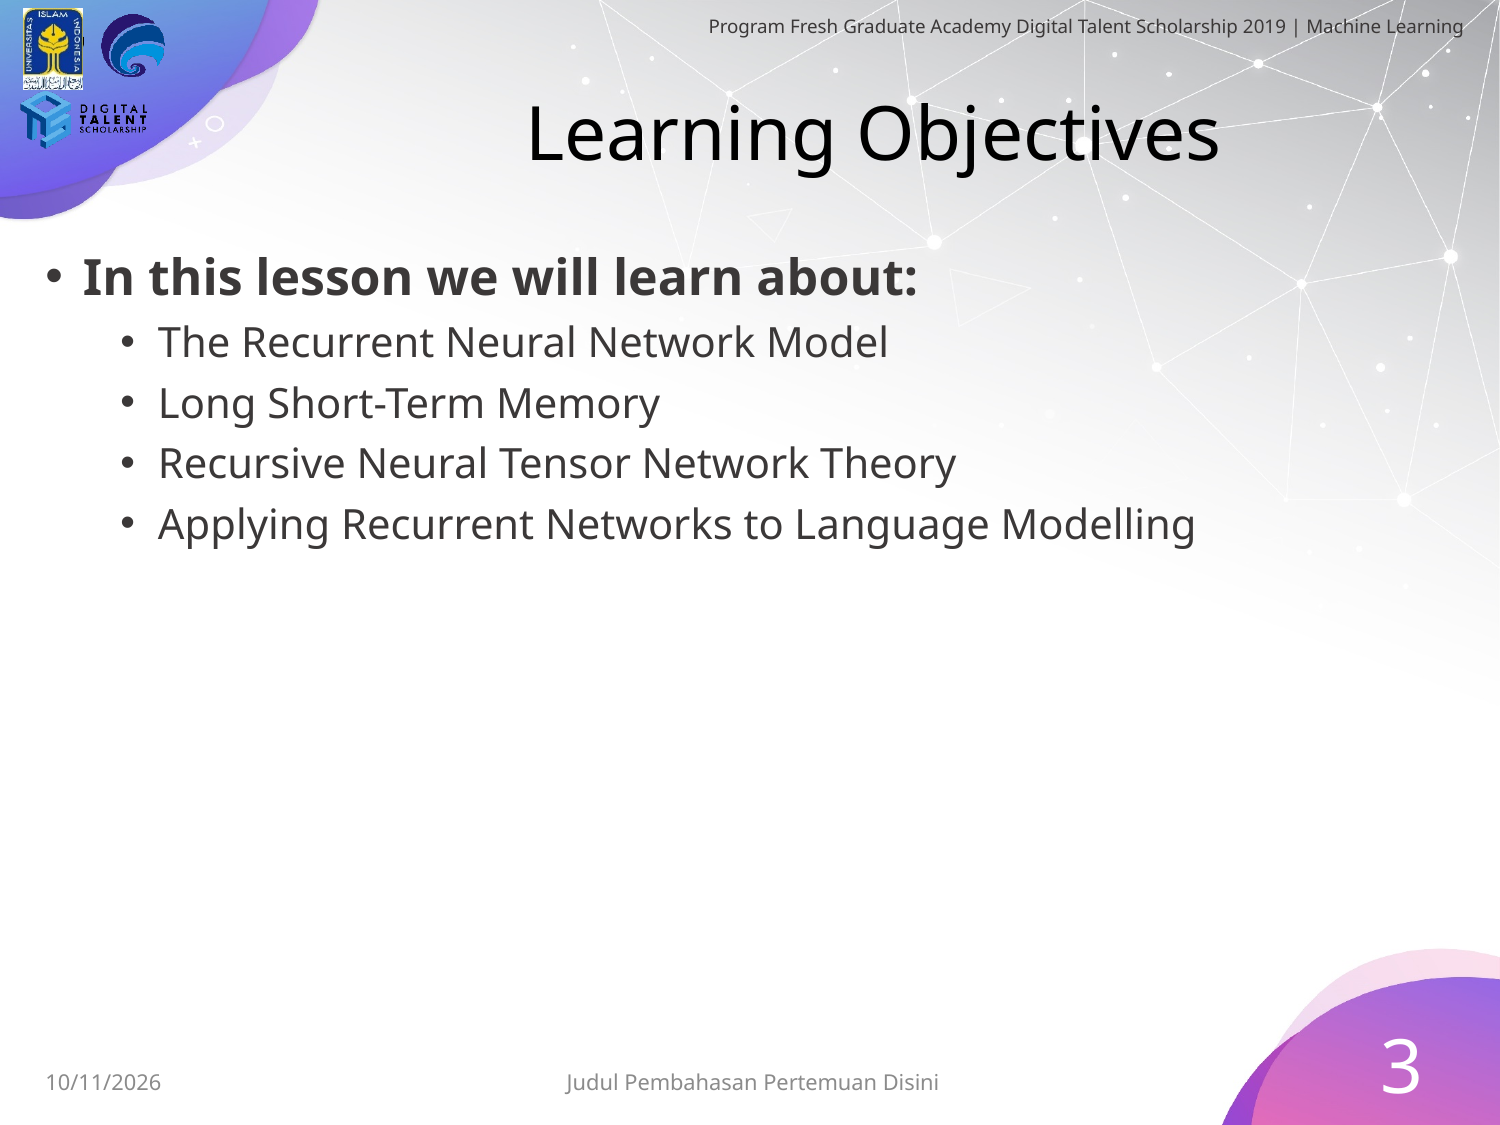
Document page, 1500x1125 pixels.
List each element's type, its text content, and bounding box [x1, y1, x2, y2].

slide_number 3 [1327, 1025, 1477, 1115]
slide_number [30, 1053, 272, 1114]
list In this lesson we will learn about: The Recurrent Neural Network Model Long Short-Term Memory Recursive Neural Tensor Network Theory Applying Recurrent Networks to Language Modelling [30, 238, 1477, 1014]
picture [0, 0, 1500, 1125]
title Learning Objectives [271, 66, 1477, 207]
footer Judul Pembahasan Pertemuan Disini [386, 1053, 1121, 1114]
